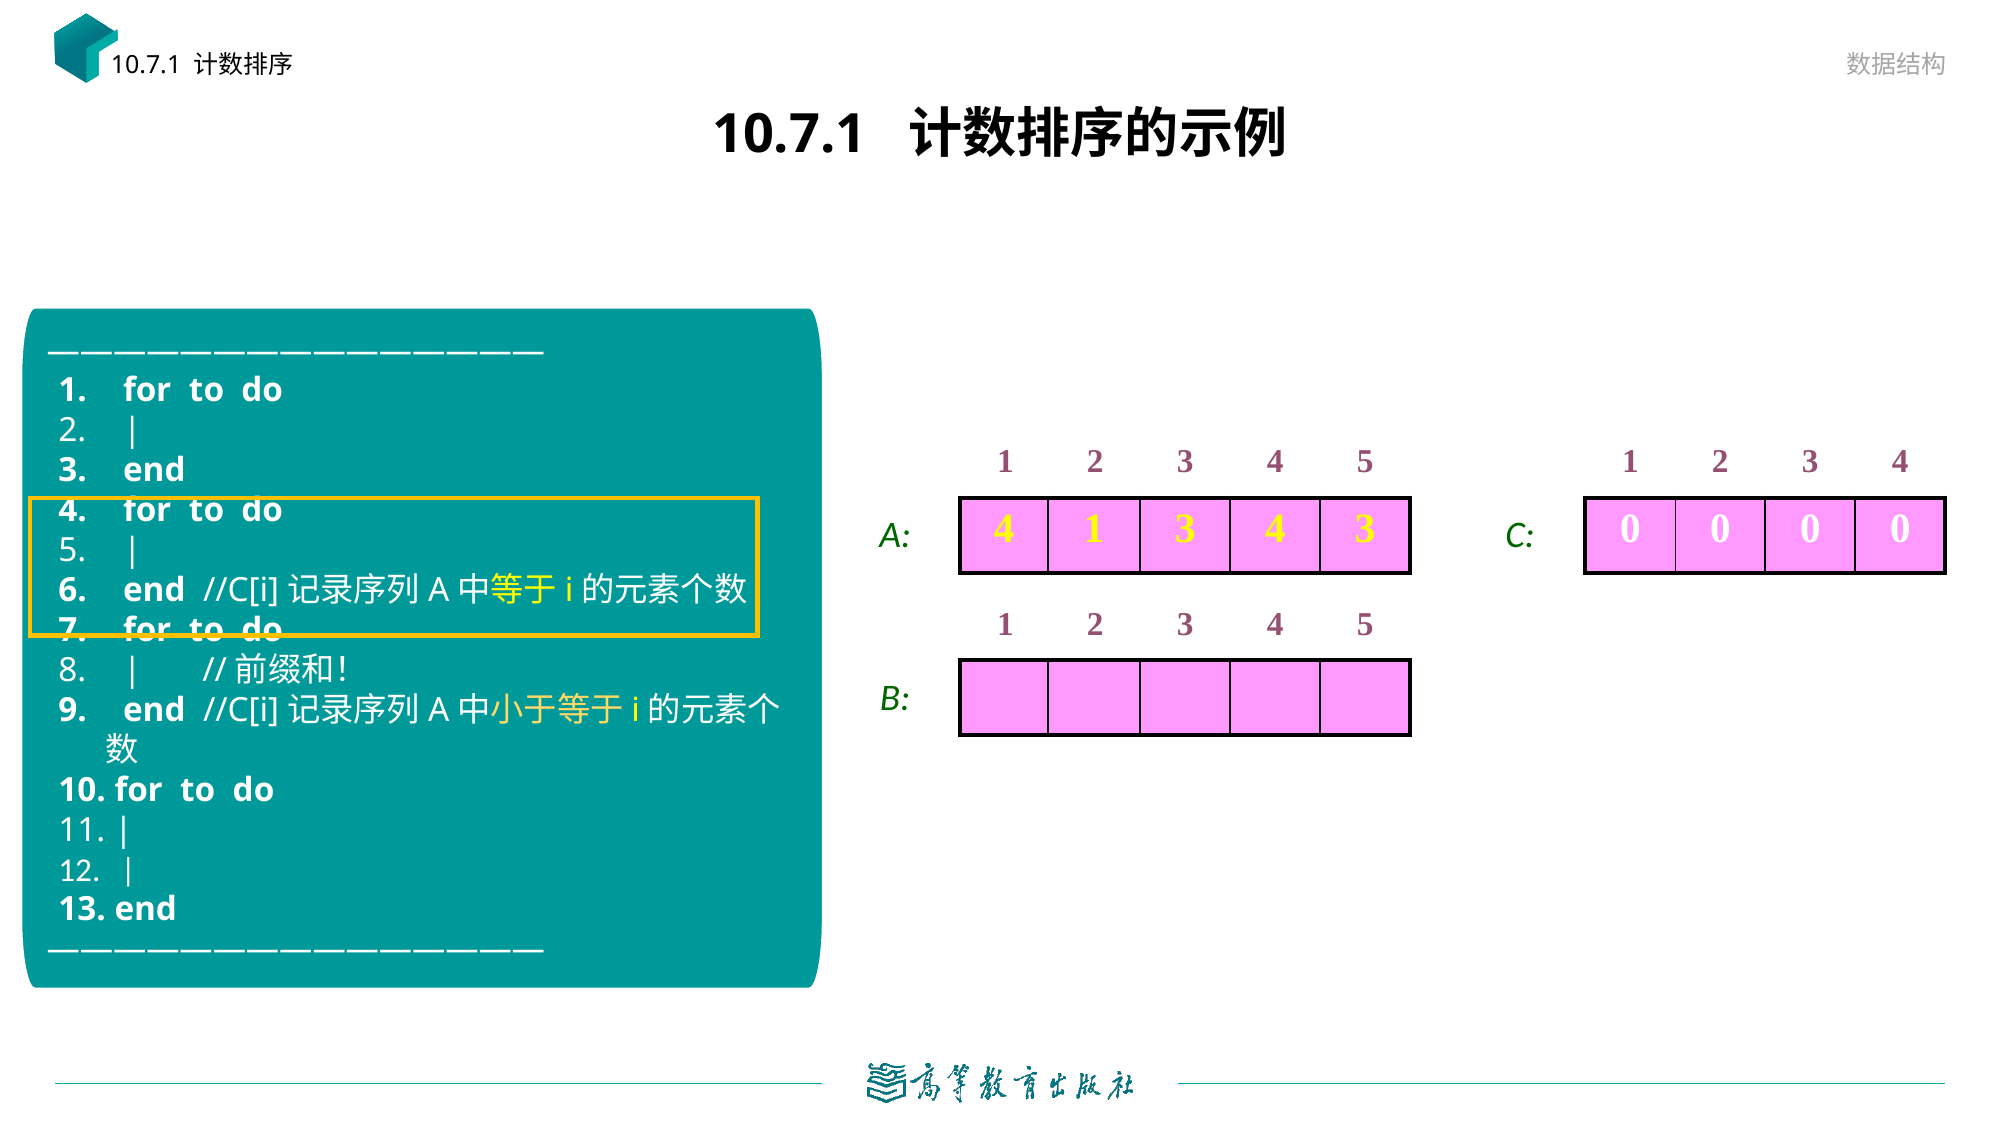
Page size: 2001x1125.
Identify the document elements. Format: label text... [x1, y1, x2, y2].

table_header 4 [962, 510, 1047, 571]
table_header 1 [960, 435, 1050, 510]
table_header [1049, 673, 1139, 733]
table_header [1141, 673, 1229, 733]
text_box [29, 497, 758, 636]
table_header 5 [1320, 435, 1410, 510]
table_header 2 [1050, 598, 1140, 673]
table_header 0 [1587, 510, 1675, 571]
table_header 3 [1321, 510, 1408, 571]
table_header 0 [1856, 510, 1943, 571]
table_header 2 [1675, 435, 1765, 510]
table_header [1321, 673, 1408, 733]
table_header 3 [1140, 435, 1230, 510]
table_header [1231, 673, 1319, 733]
title 10.7.1 计数排序的示例 [137, 92, 1863, 178]
table_header 3 [1140, 598, 1230, 673]
table_header 3 [1765, 435, 1855, 510]
text_box C: [1490, 502, 1550, 563]
subtitle 10.7.1 计数排序 [95, 44, 894, 99]
table_header 4 [1230, 598, 1320, 673]
text_box A: [864, 502, 926, 563]
table_header 4 [1855, 435, 1945, 510]
list 数据结构 [1115, 32, 1962, 86]
table_header 2 [1050, 435, 1140, 510]
table_header 4 [1230, 435, 1320, 510]
picture [867, 1063, 1133, 1103]
table_header 4 [1231, 510, 1319, 571]
table_header 1 [960, 598, 1050, 673]
table_header 1 [1049, 510, 1139, 571]
text_box B: [865, 665, 926, 725]
table_header 0 [1766, 510, 1854, 571]
table_header 0 [1676, 510, 1764, 571]
table_header 3 [1141, 510, 1229, 571]
table_header [962, 673, 1047, 733]
table_header 5 [1320, 598, 1410, 673]
table_header 1 [1585, 435, 1675, 510]
